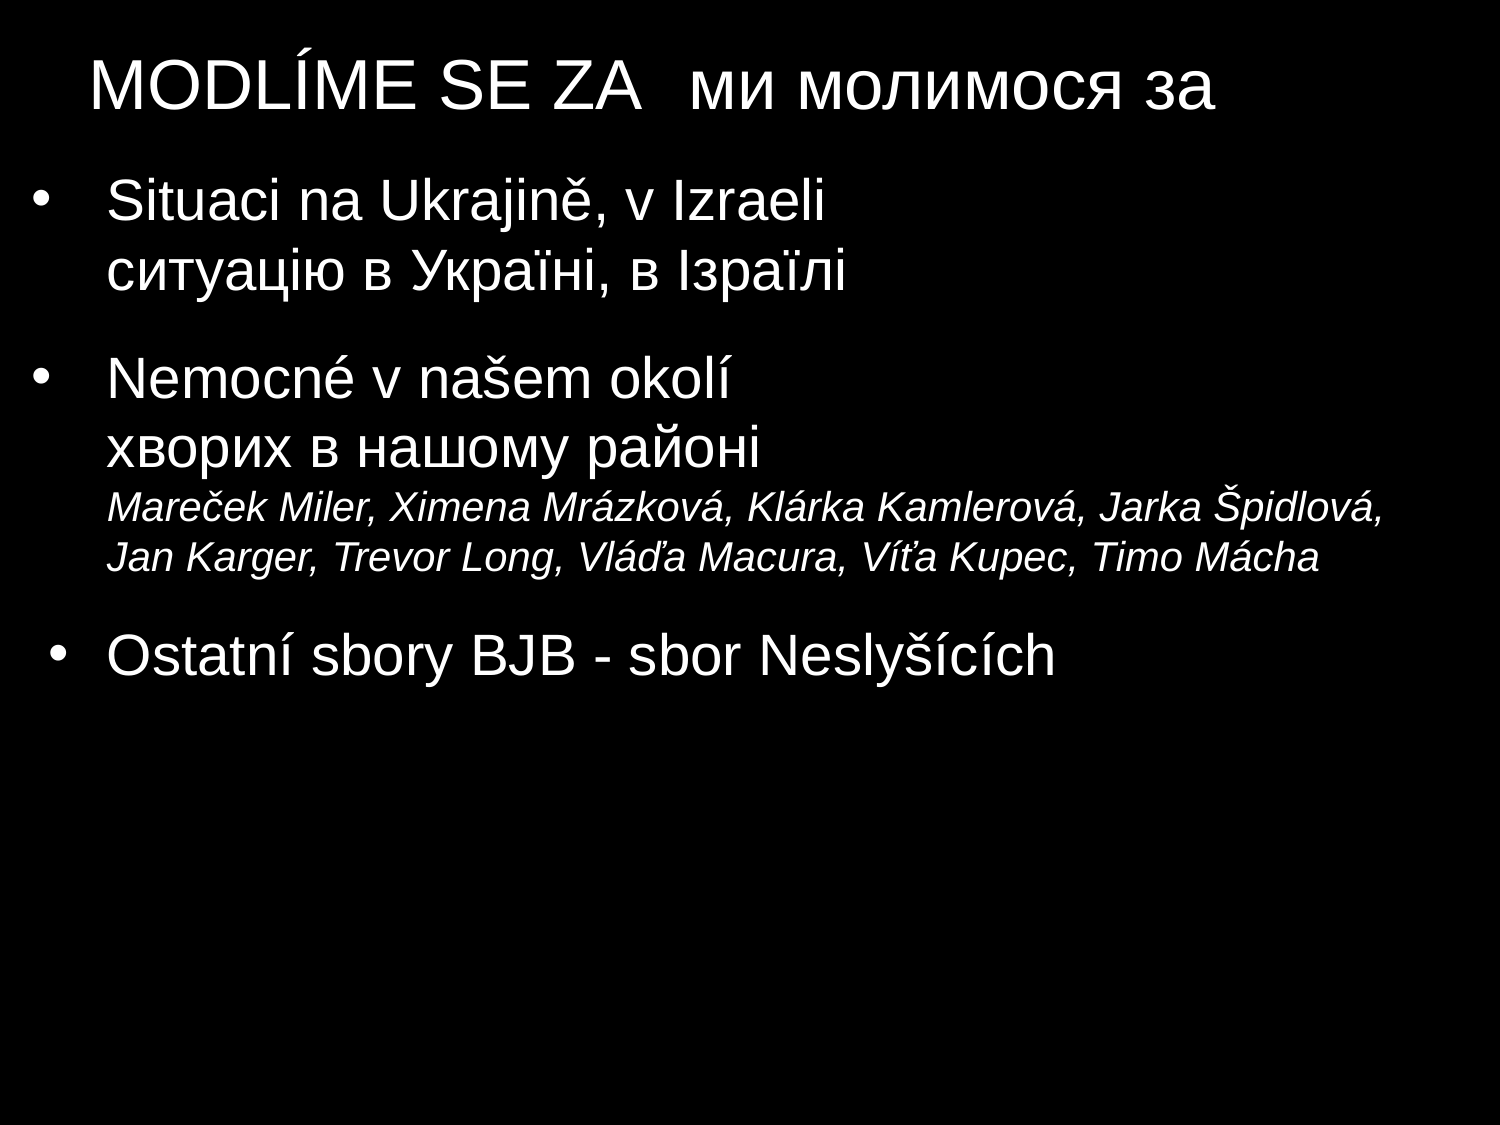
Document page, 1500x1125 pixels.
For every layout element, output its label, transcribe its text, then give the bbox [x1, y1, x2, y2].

text_box MODLÍME SE ZA ми молимося за [73, 40, 1500, 156]
list Situaci na Ukrajině, v Izraeli ситуацію в Україні, в Ізраїлі Nemocné v našem okolí хворих в нашому районі Mareček Miler, Ximena Mrázková, Klárka Kamlerová, Jarka Špidlová, Jan Karger, Trevor Long, Vláďa Macura, Víťa Kupec, Timo Mácha Ostatní sbory BJB - sbor Neslyšících [16, 155, 1484, 1125]
